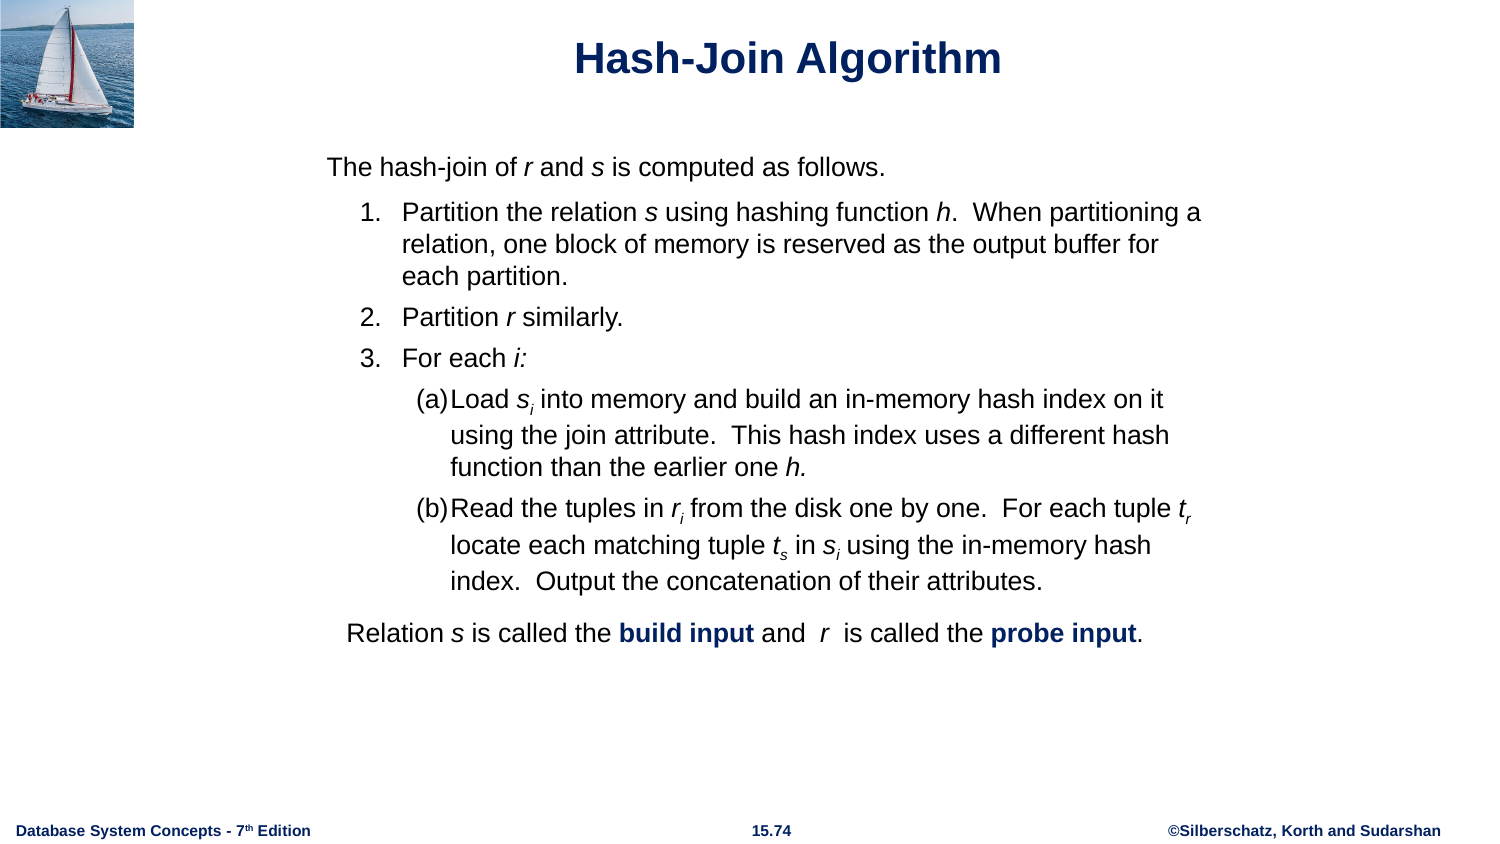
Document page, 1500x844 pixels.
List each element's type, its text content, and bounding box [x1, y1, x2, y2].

picture [0, 0, 134, 128]
list 1. Partition the relation s using hashing function h. When partitioning a relation, one block of memory is reserved as the output buffer for each partition. 2. Partition r similarly. 3. For each i: (a) Load si into memory and build an in-memory hash index on it using the join attribute. This hash index uses a different hash function than the earlier one h. (b) Read the tuples in ri from the disk one by one. For each tuple tr locate each matching tuple ts in si using the in-memory hash index. Output the concatenation of their attributes. [344, 187, 1232, 593]
text_box The hash-join of r and s is computed as follows. [292, 142, 920, 190]
text_box Relation s is called the build input and r is called the probe input. [331, 608, 1266, 656]
title Hash-Join Algorithm [125, 14, 1452, 90]
